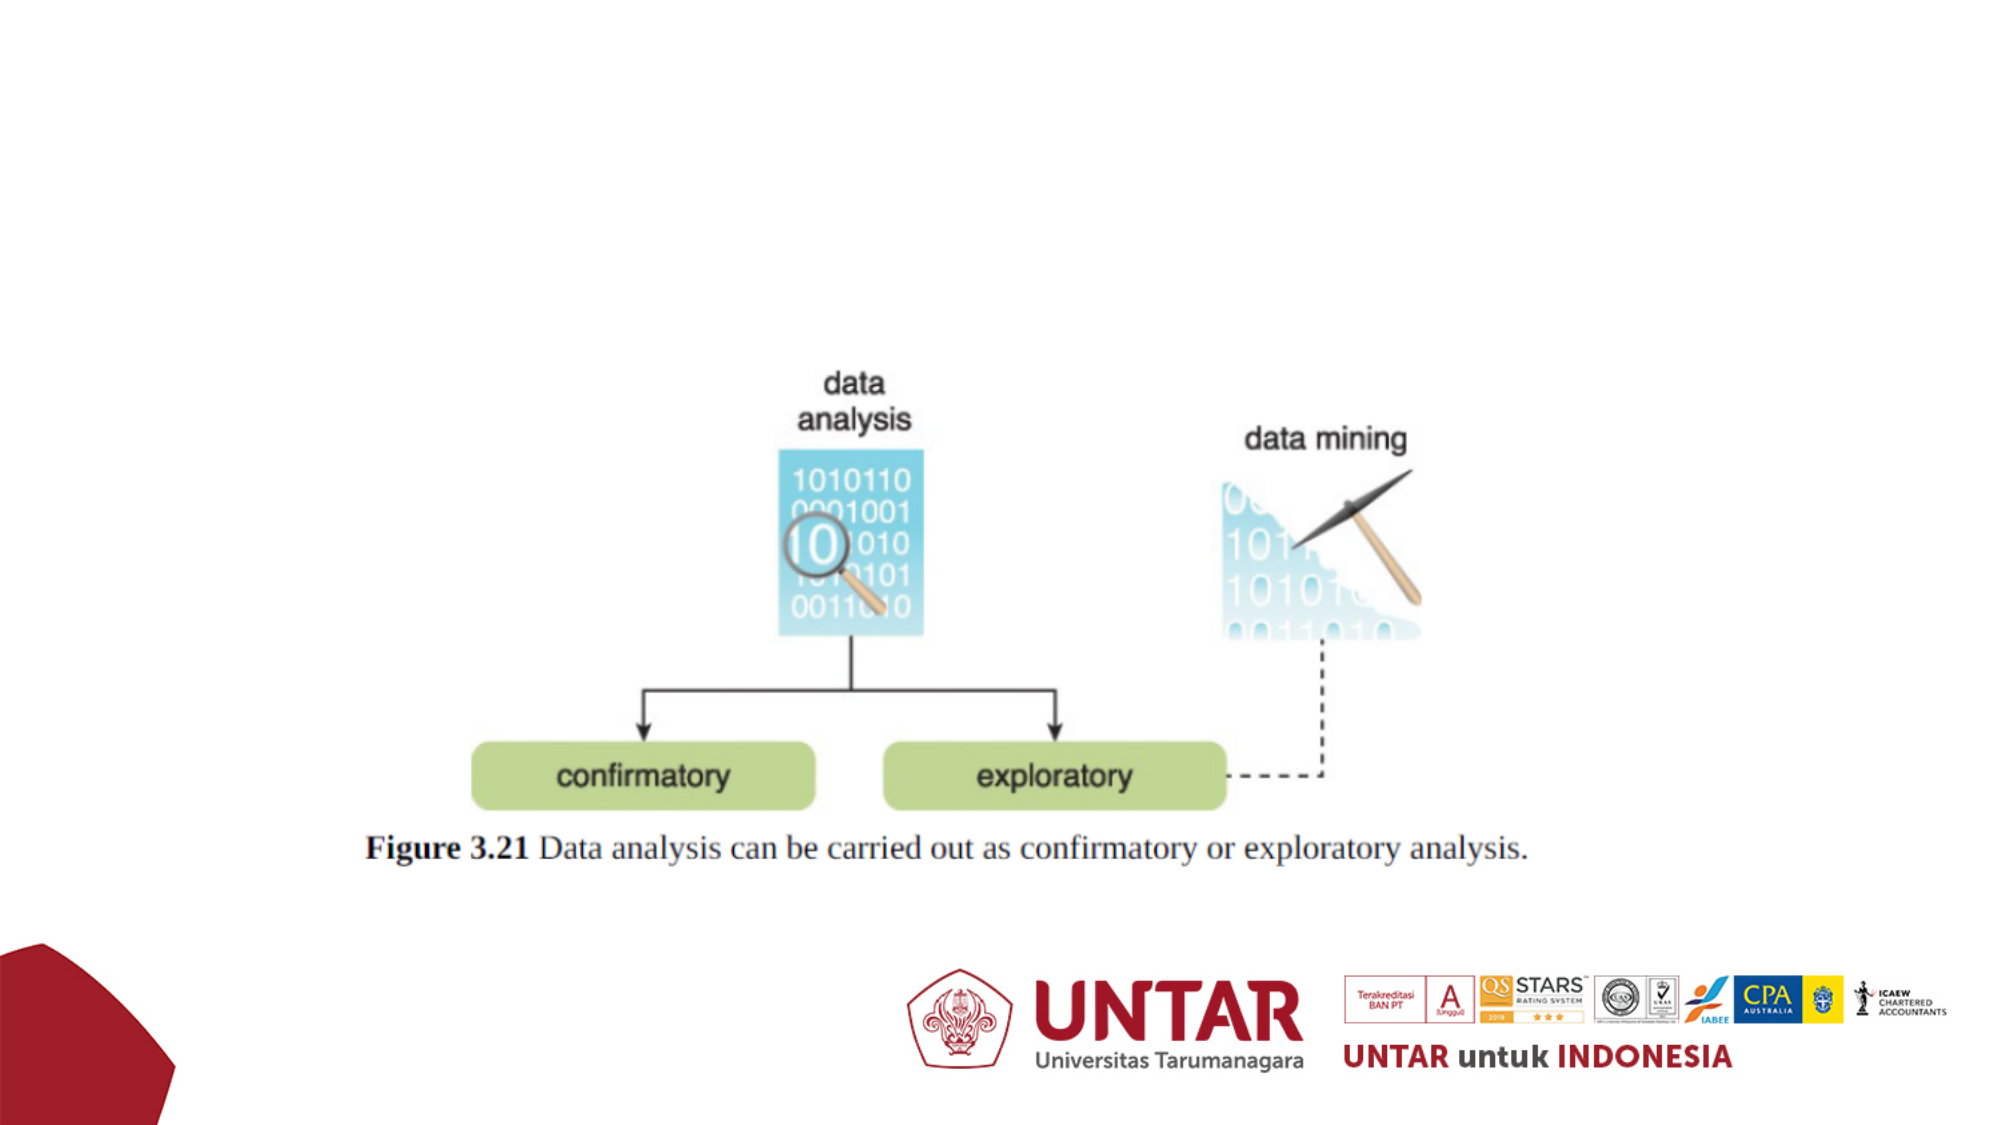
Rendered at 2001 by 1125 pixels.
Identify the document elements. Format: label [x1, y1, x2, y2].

picture [0, 0, 2001, 1125]
list [292, 367, 1561, 886]
